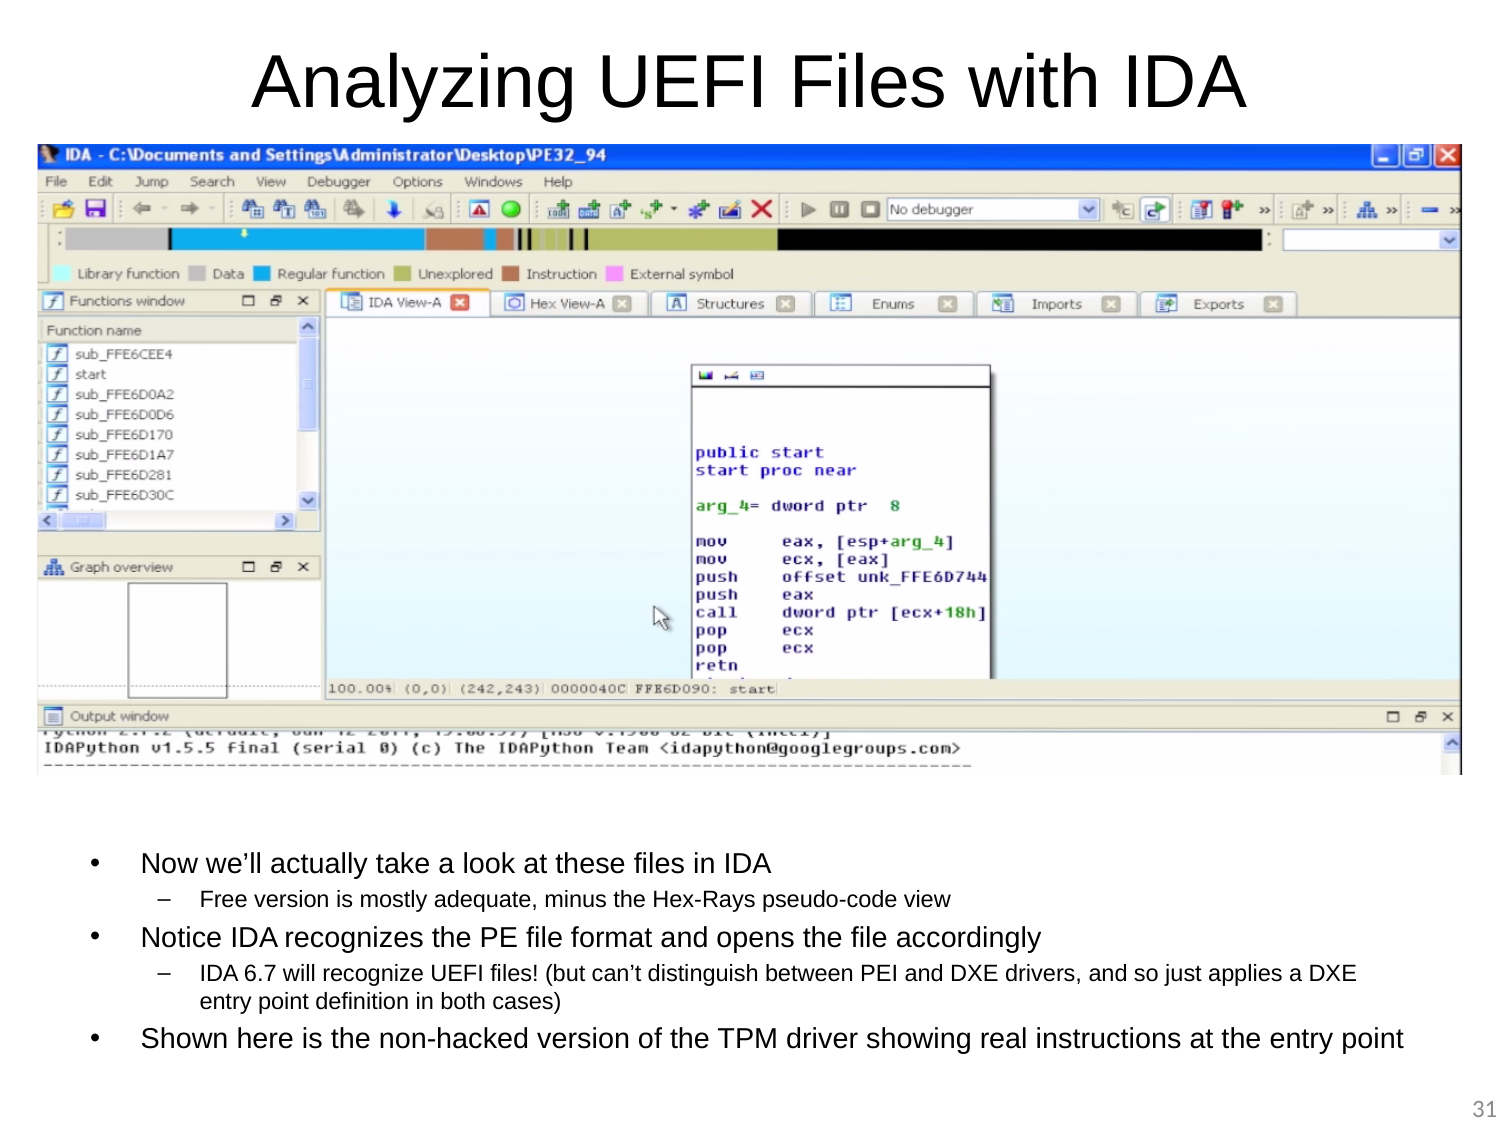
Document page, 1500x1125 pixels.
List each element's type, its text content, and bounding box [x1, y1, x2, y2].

picture [37, 144, 1463, 776]
title Analyzing UEFI Files with IDA [75, 0, 1425, 143]
list Now we’ll actually take a look at these files in IDA Free version is mostly adequate, minus the Hex-Rays pseudo-code view Notice IDA recognizes the PE file format and opens the file accordingly IDA 6.7 will recognize UEFI files! (but can’t distinguish between PEI and DXE drivers, and so just applies a DXE entry point definition in both cases) Shown here is the non-hacked version of the TPM driver showing real instructions at the entry point [75, 837, 1425, 1100]
slide_number 31 [1162, 1077, 1500, 1125]
